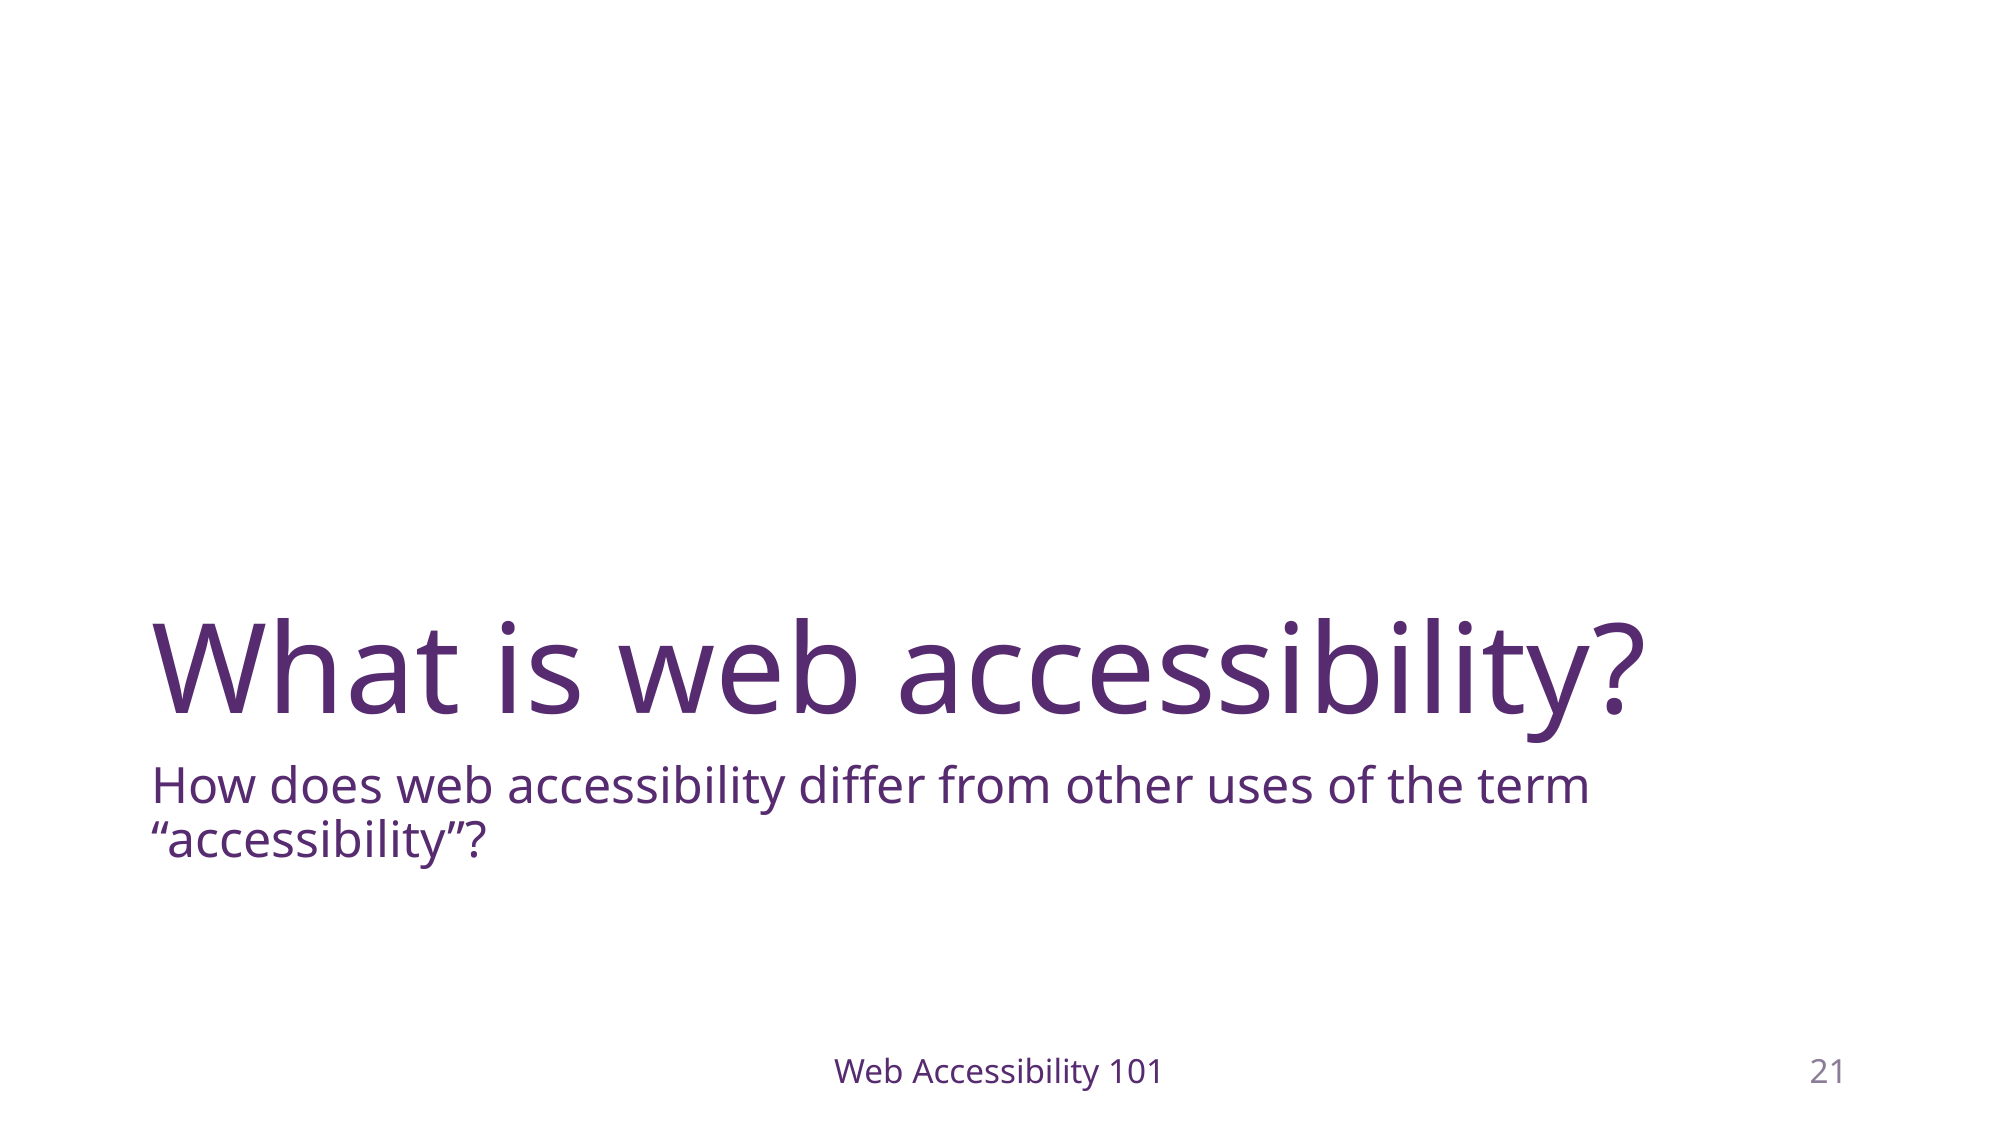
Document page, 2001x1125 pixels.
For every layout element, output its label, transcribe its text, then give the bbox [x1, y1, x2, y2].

title What is web accessibility? [136, 280, 1862, 749]
footer Web Accessibility 101 [662, 1042, 1338, 1103]
slide_number 21 [1412, 1042, 1863, 1103]
list How does web accessibility differ from other uses of the term “accessibility”? [136, 752, 1862, 999]
